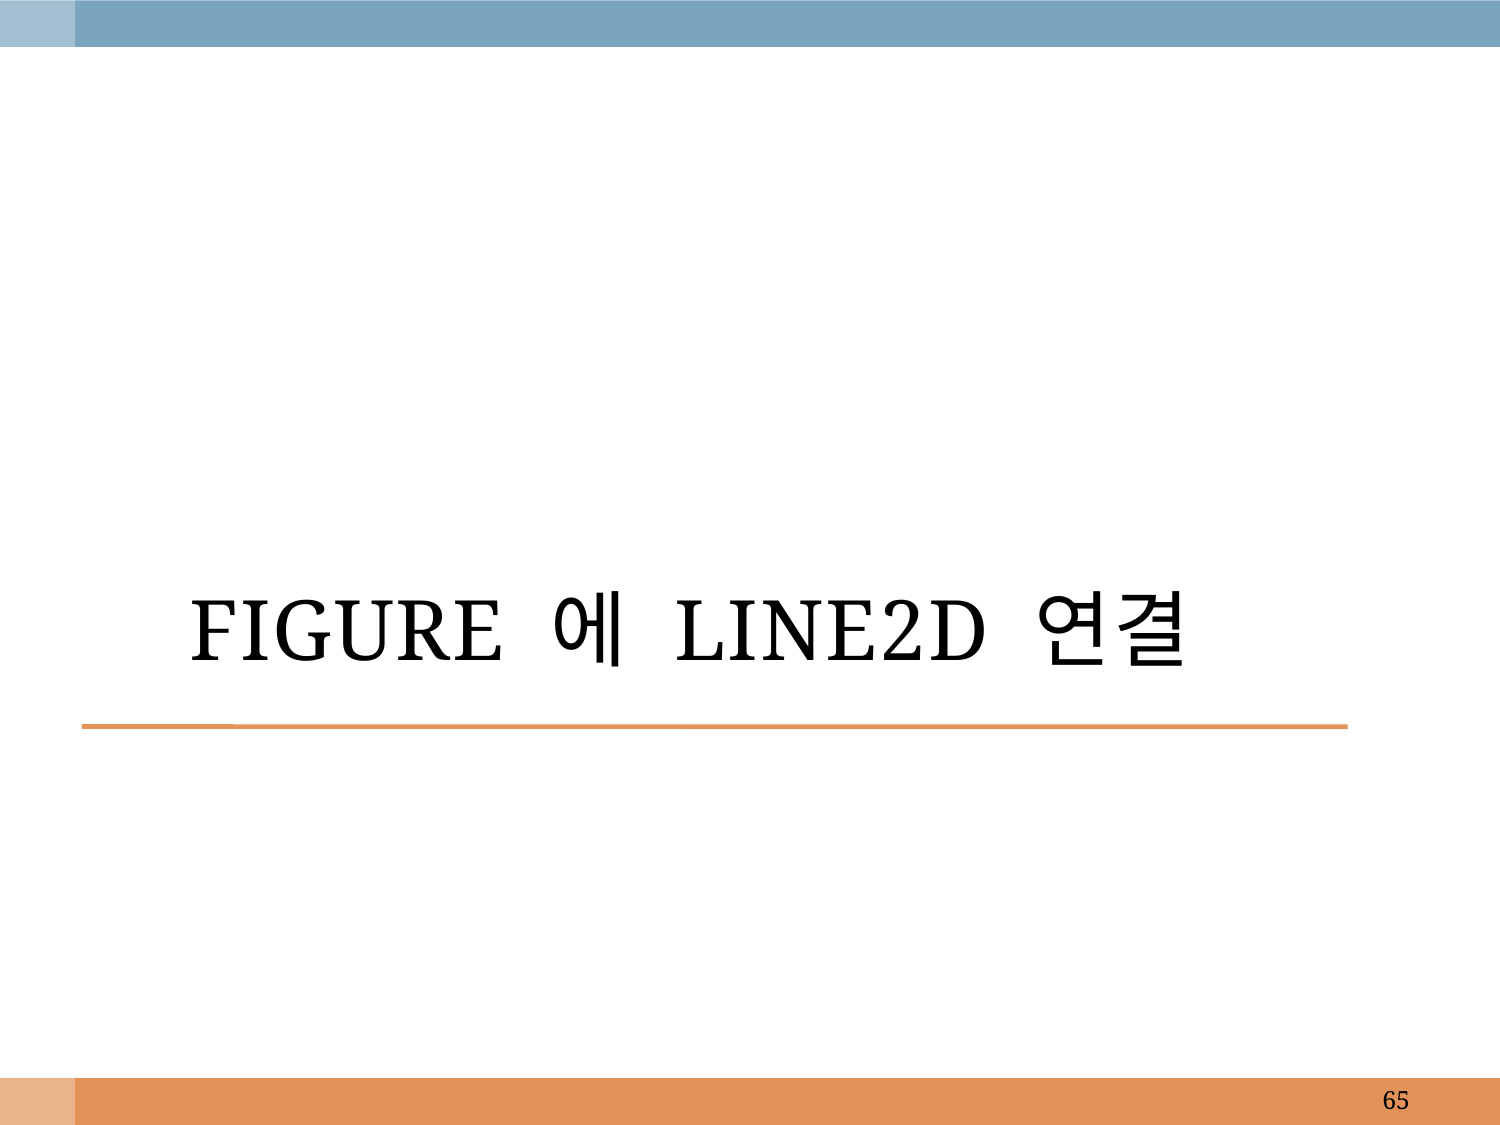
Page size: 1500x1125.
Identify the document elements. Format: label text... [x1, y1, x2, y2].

slide_number 65 [1074, 1078, 1425, 1125]
title Figure 에 Line2D 연결 [82, 503, 1348, 751]
